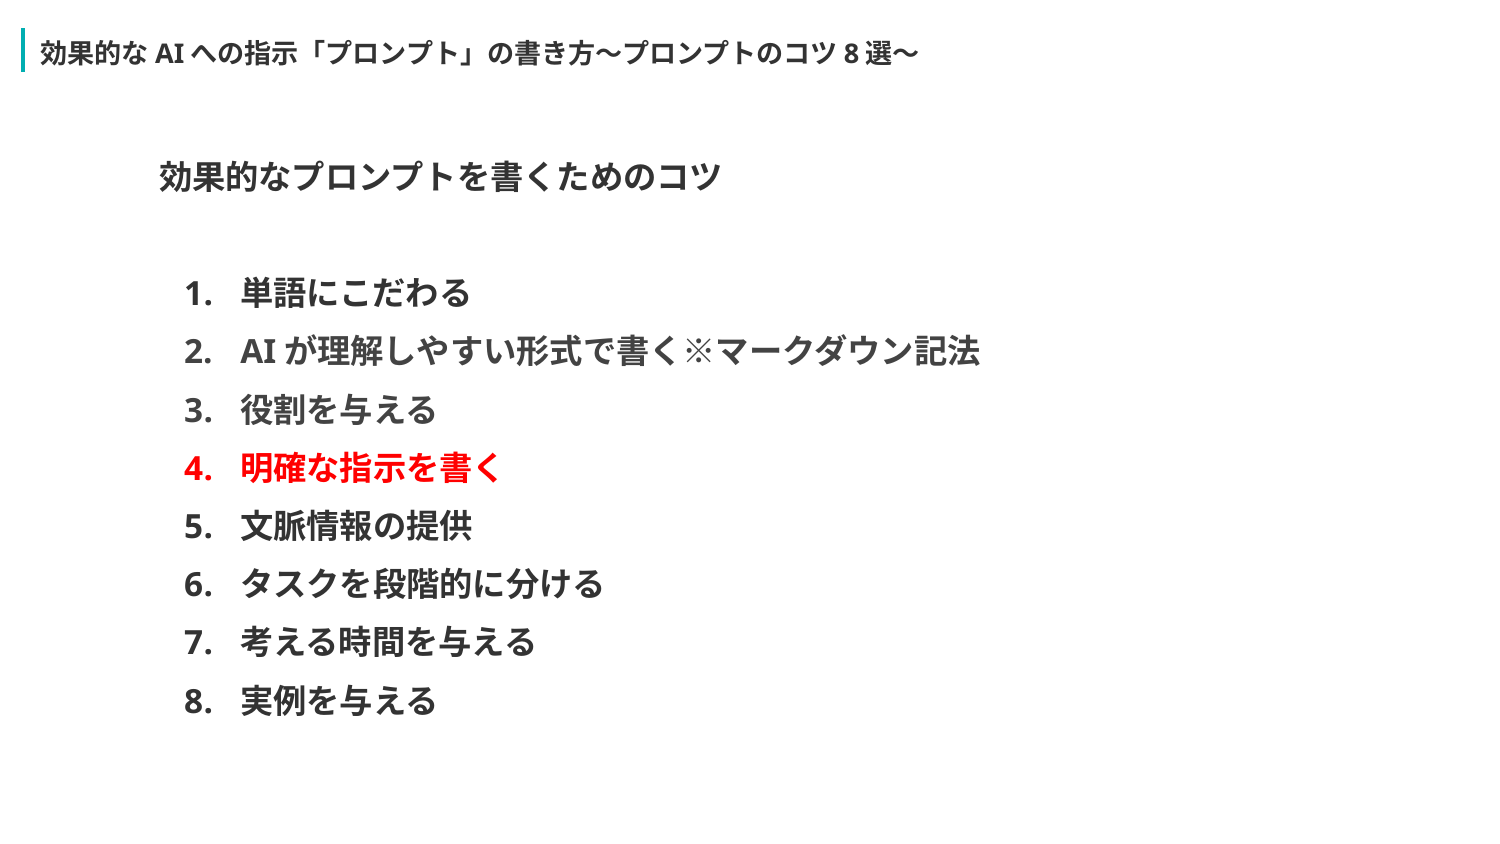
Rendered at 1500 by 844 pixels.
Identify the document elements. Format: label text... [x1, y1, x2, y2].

text_box 効果的なAIへの指示「プロンプト」の書き方～プロンプトのコツ8選～ [28, 30, 1016, 62]
text_box 効果的なプロンプトを書くためのコツ 単語にこだわる AIが理解しやすい形式で書く※マークダウン記法 役割を与える 明確な指示を書く 文脈情報の提供 タスクを段階的に分ける 考える時間を与える 実例を与える [142, 112, 1430, 745]
picture [20, 28, 25, 72]
